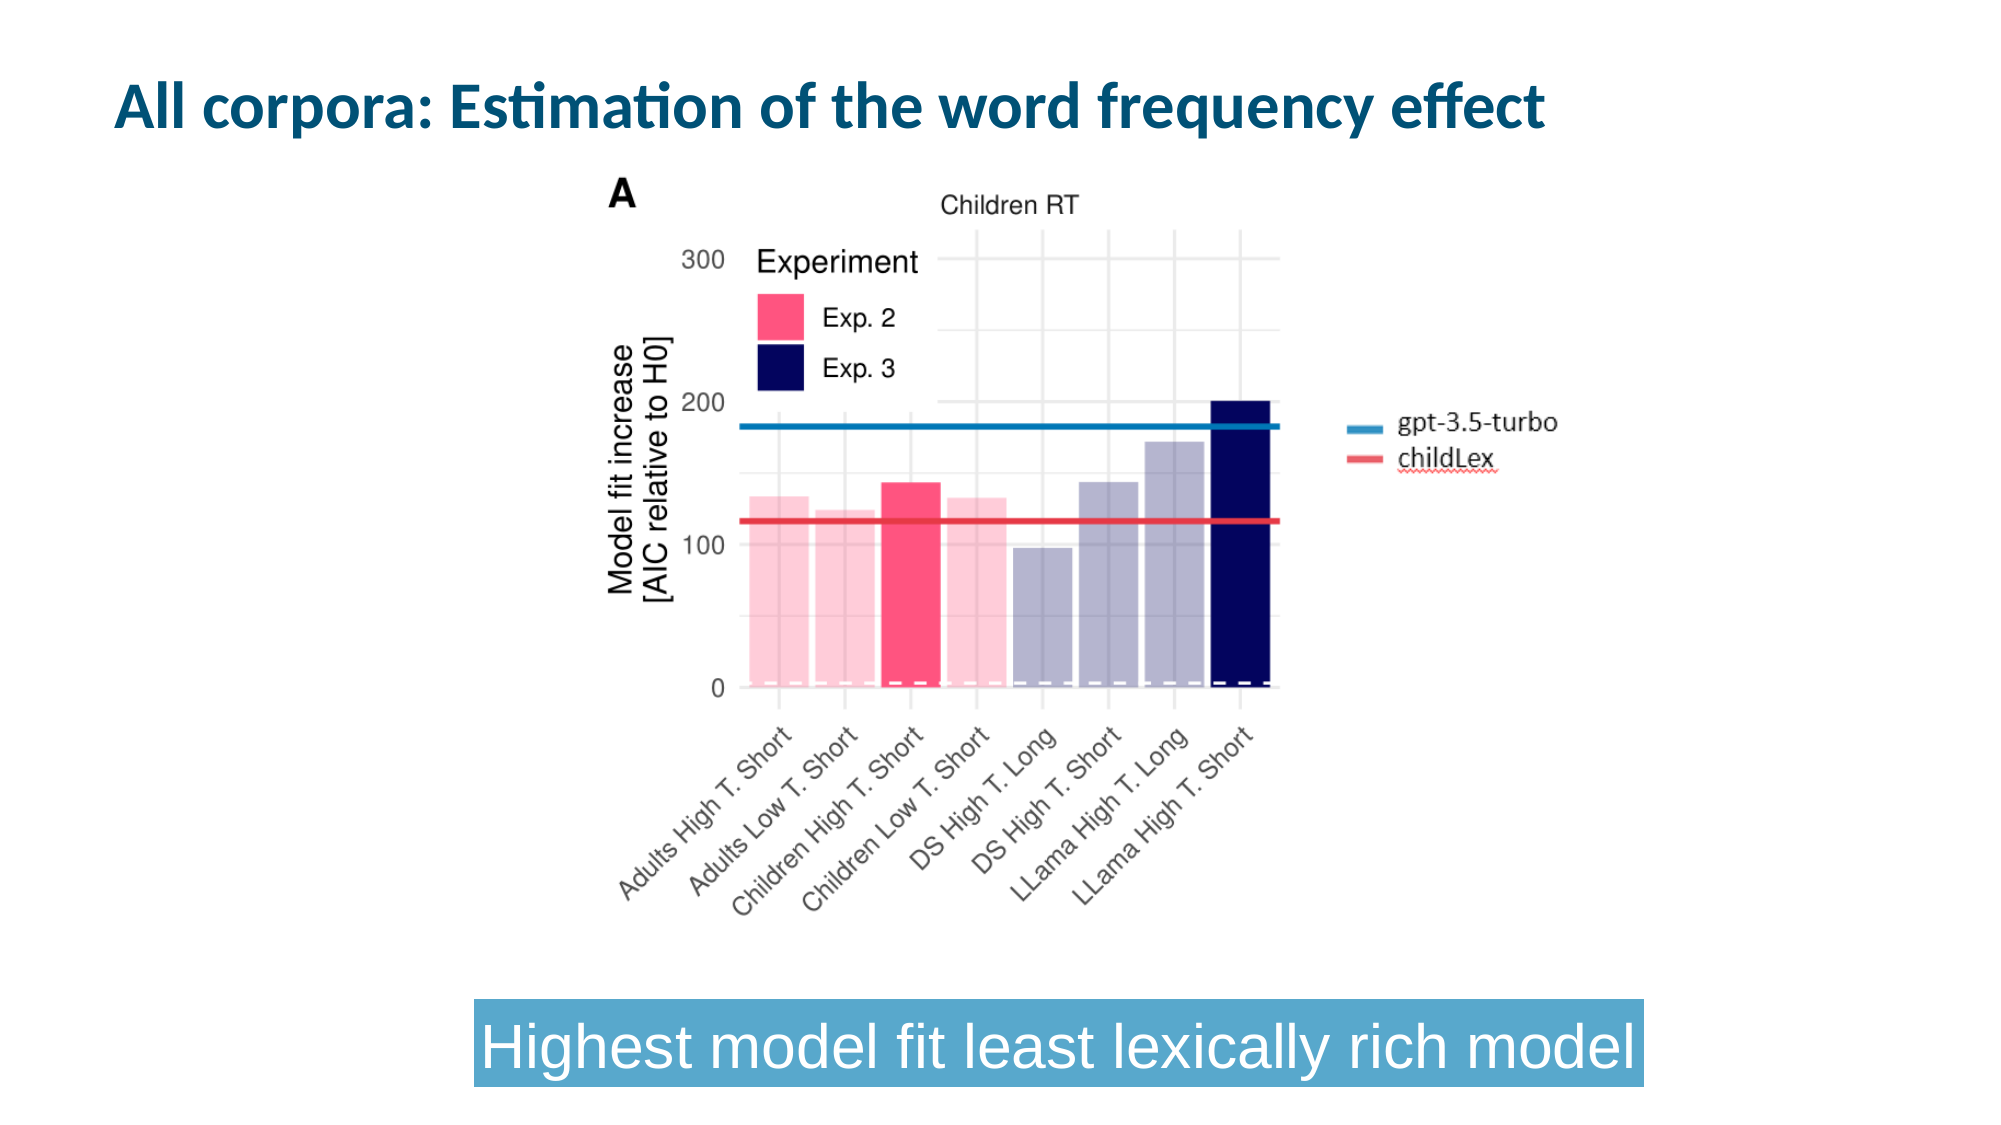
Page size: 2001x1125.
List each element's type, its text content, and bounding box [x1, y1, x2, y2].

title All corpora: Estimation of the word frequency effect [99, 54, 1901, 185]
picture [597, 168, 1300, 965]
picture [1330, 396, 1581, 484]
text_box Highest model fit least lexically rich model [473, 998, 1645, 1089]
